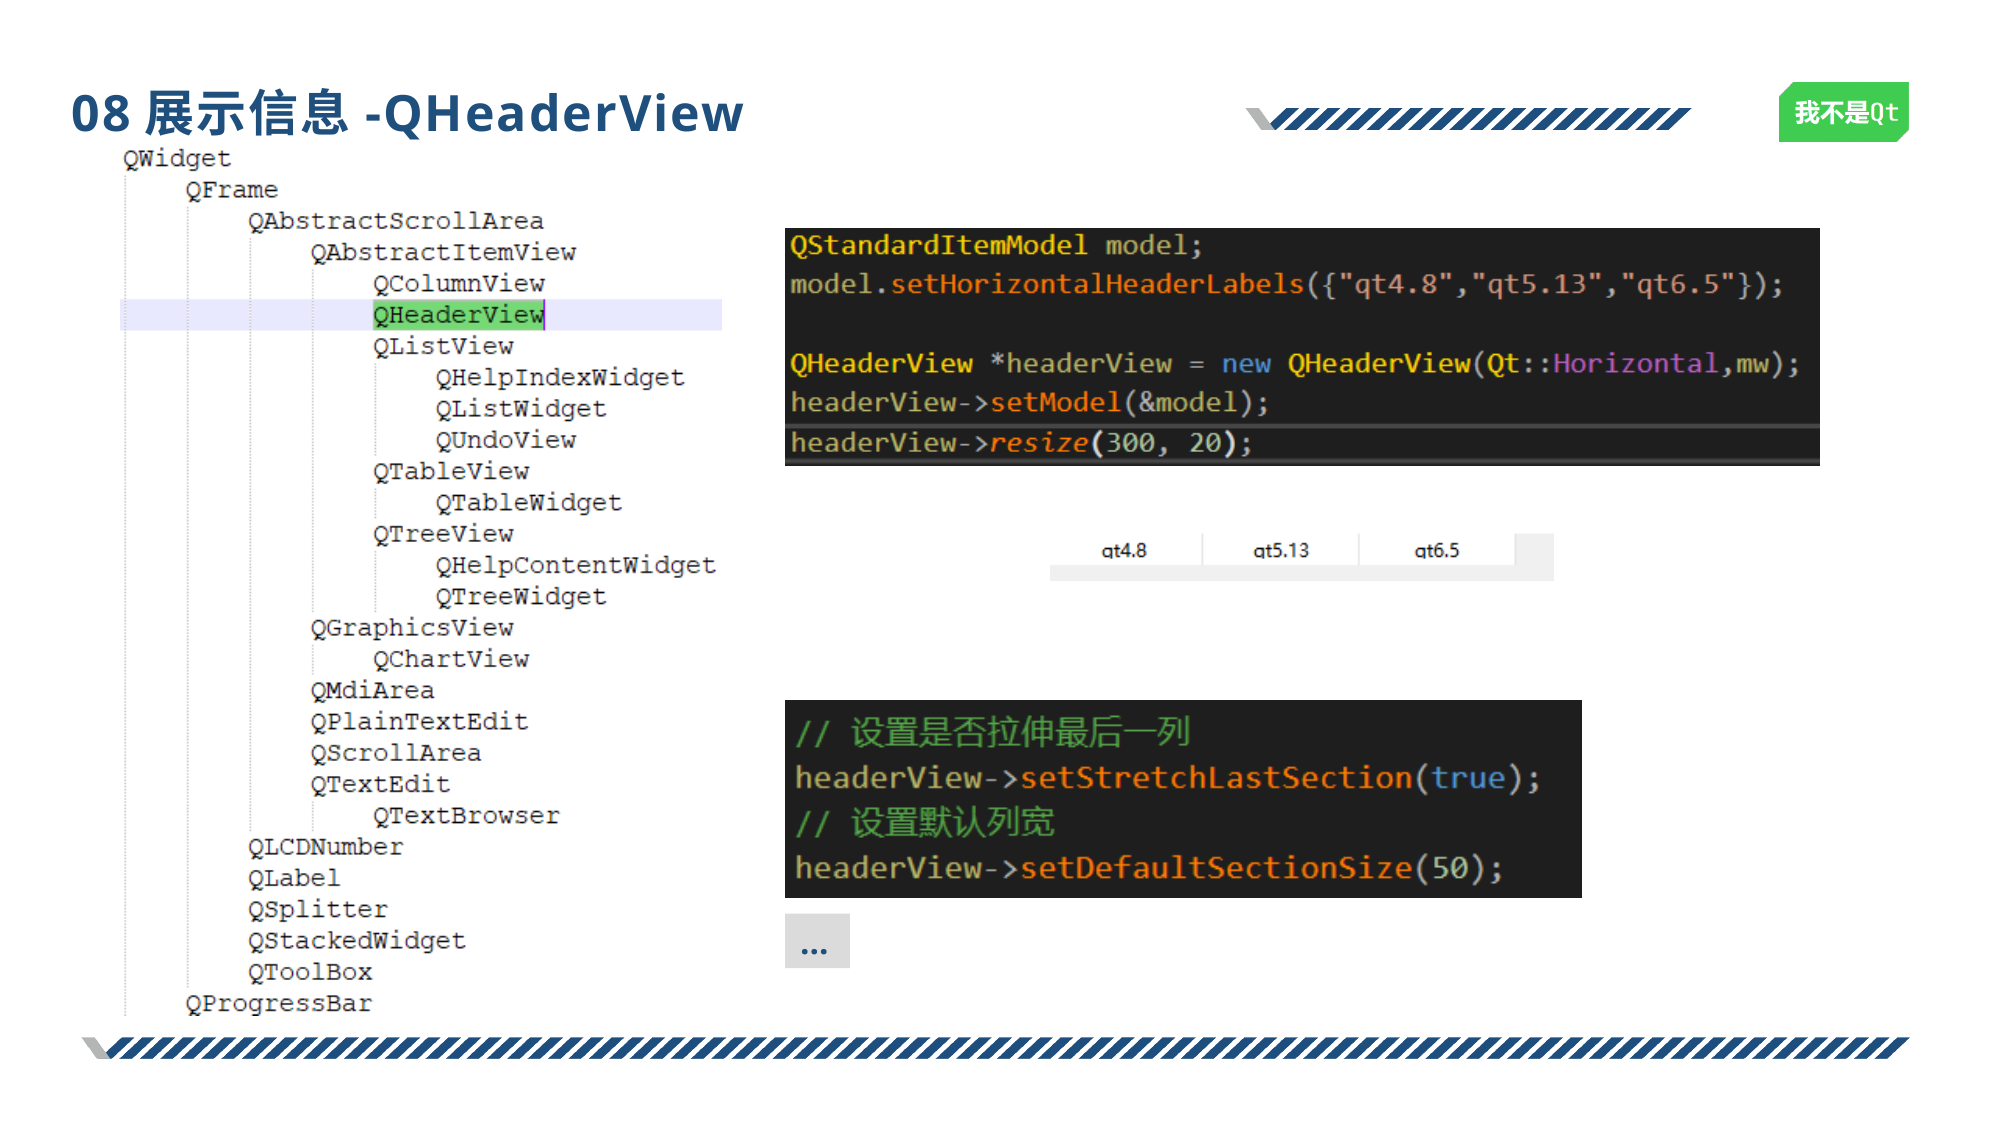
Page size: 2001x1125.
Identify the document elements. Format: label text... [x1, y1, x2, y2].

picture [1050, 526, 1554, 581]
picture [1245, 108, 1692, 130]
picture [120, 143, 722, 1016]
picture [1779, 82, 1909, 142]
picture [81, 1037, 1910, 1059]
text_box 08展示信息-QHeaderView [56, 73, 760, 149]
text_box … [785, 913, 850, 969]
picture [785, 228, 1820, 466]
picture [785, 700, 1582, 898]
